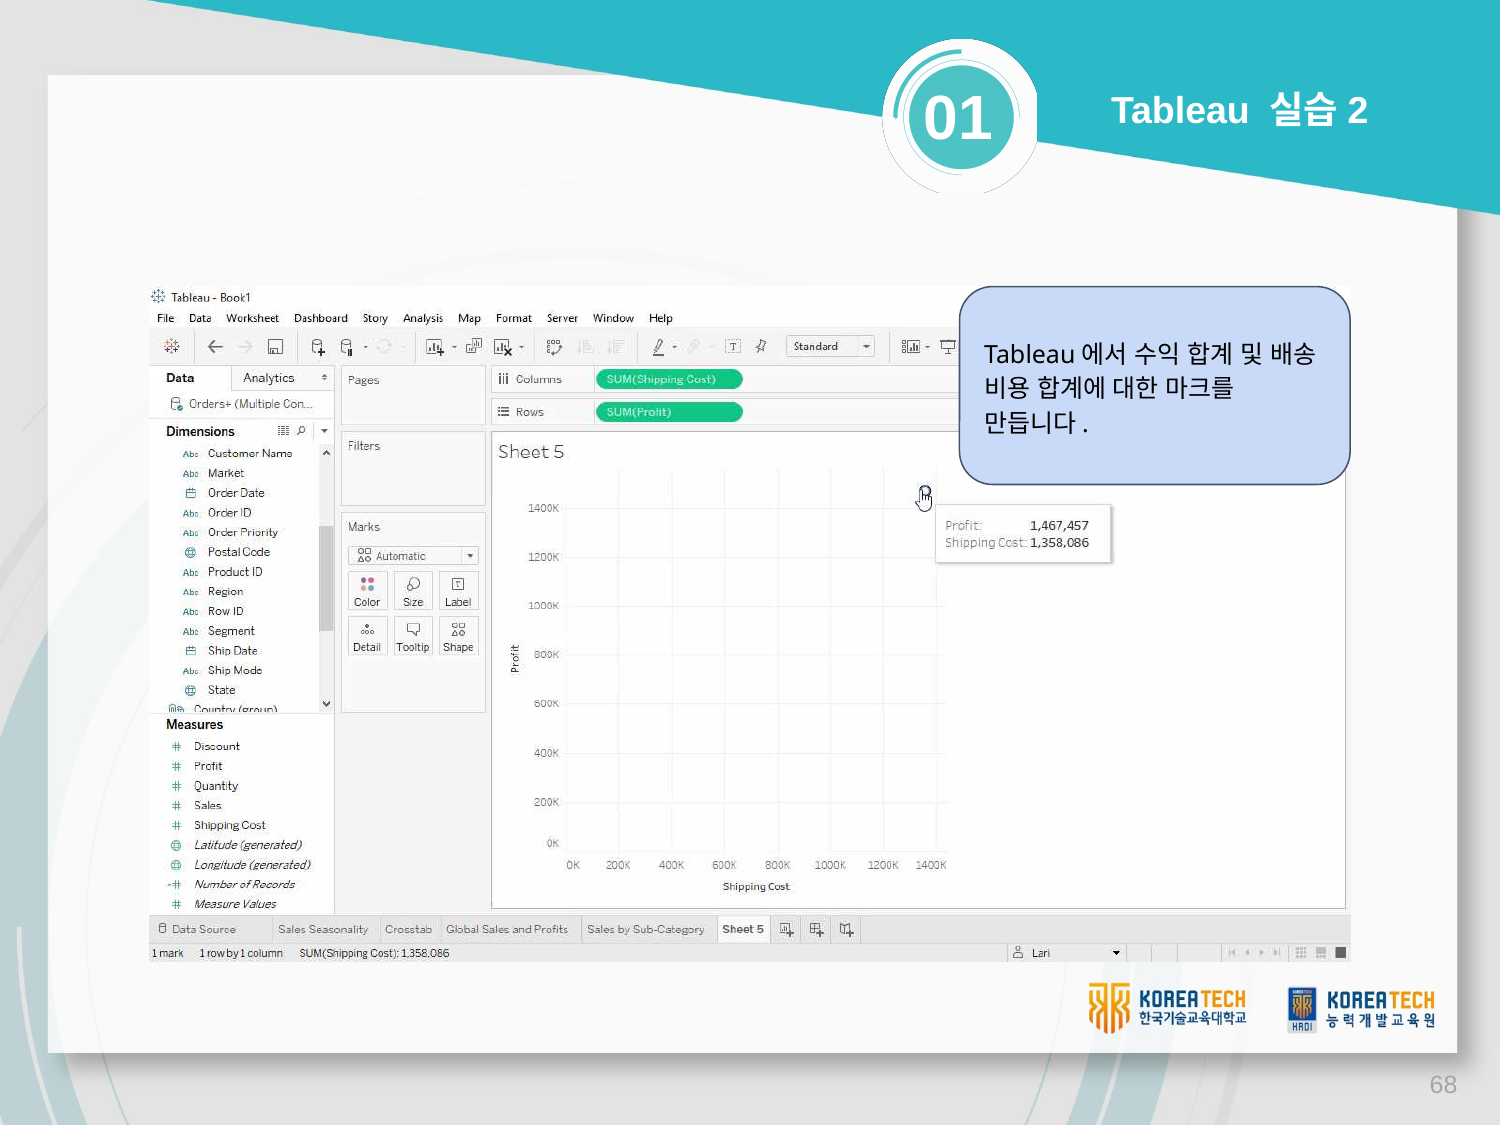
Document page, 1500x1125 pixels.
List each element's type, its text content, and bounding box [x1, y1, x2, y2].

slide_number 68 [1225, 1053, 1473, 1114]
text_box [120, 170, 1273, 262]
picture [0, 0, 1500, 1125]
text_box Tableau 실습2 [1046, 78, 1433, 140]
